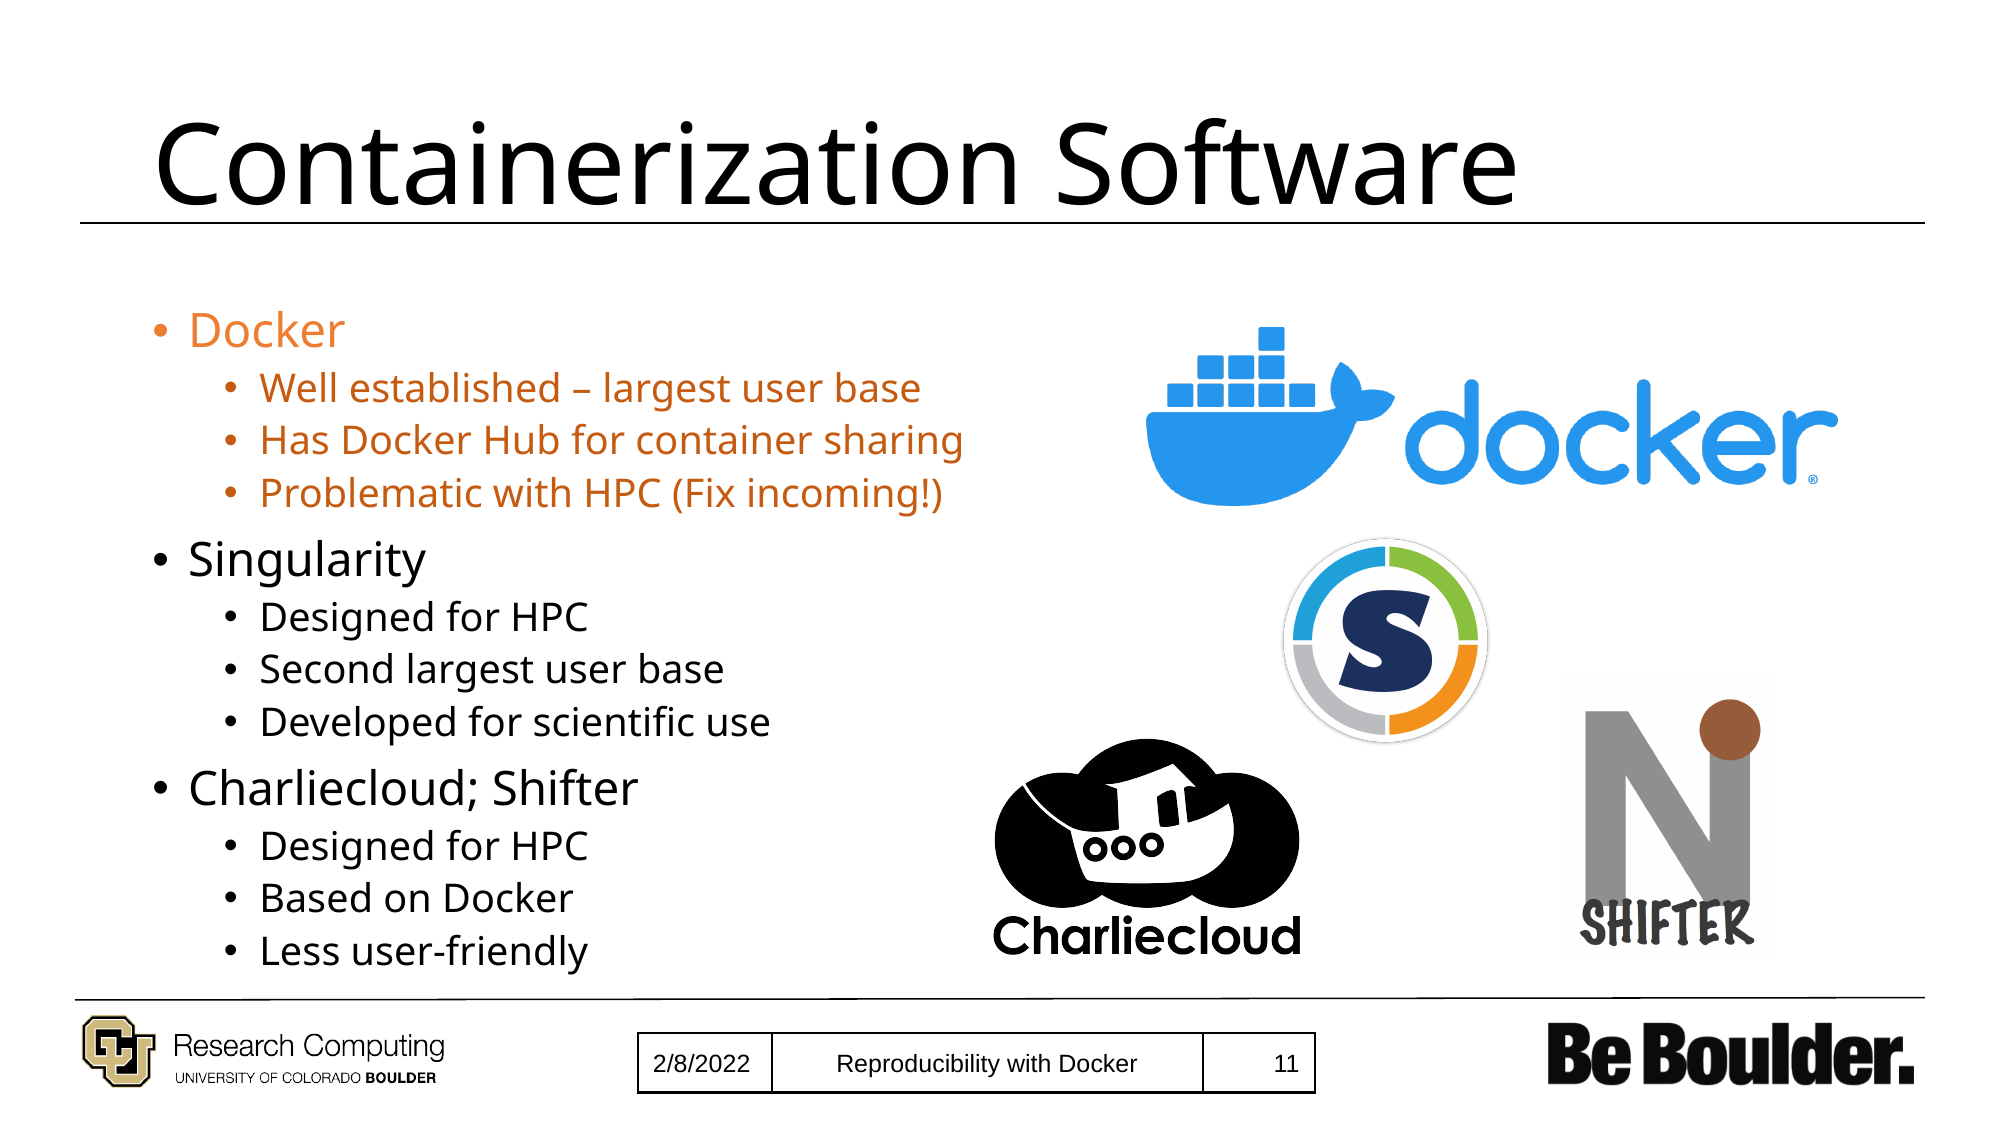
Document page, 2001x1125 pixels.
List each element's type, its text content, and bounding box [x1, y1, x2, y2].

title Containerization Software [137, 59, 1863, 278]
footer Reproducibility with Docker [771, 1032, 1202, 1094]
slide_number ‹#› [1202, 1032, 1316, 1094]
picture [1146, 327, 1839, 506]
picture [975, 533, 1493, 983]
picture [1524, 1015, 1938, 1088]
picture [81, 1015, 444, 1088]
list Docker Well established – largest user base Has Docker Hub for container sharing Problematic with HPC (Fix incoming!) Singularity Designed for HPC Second largest user base Developed for scientific use Charliecloud; Shifter Designed for HPC Based on Docker Less user-friendly [137, 299, 1863, 983]
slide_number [637, 1032, 771, 1094]
picture [1560, 674, 1775, 962]
